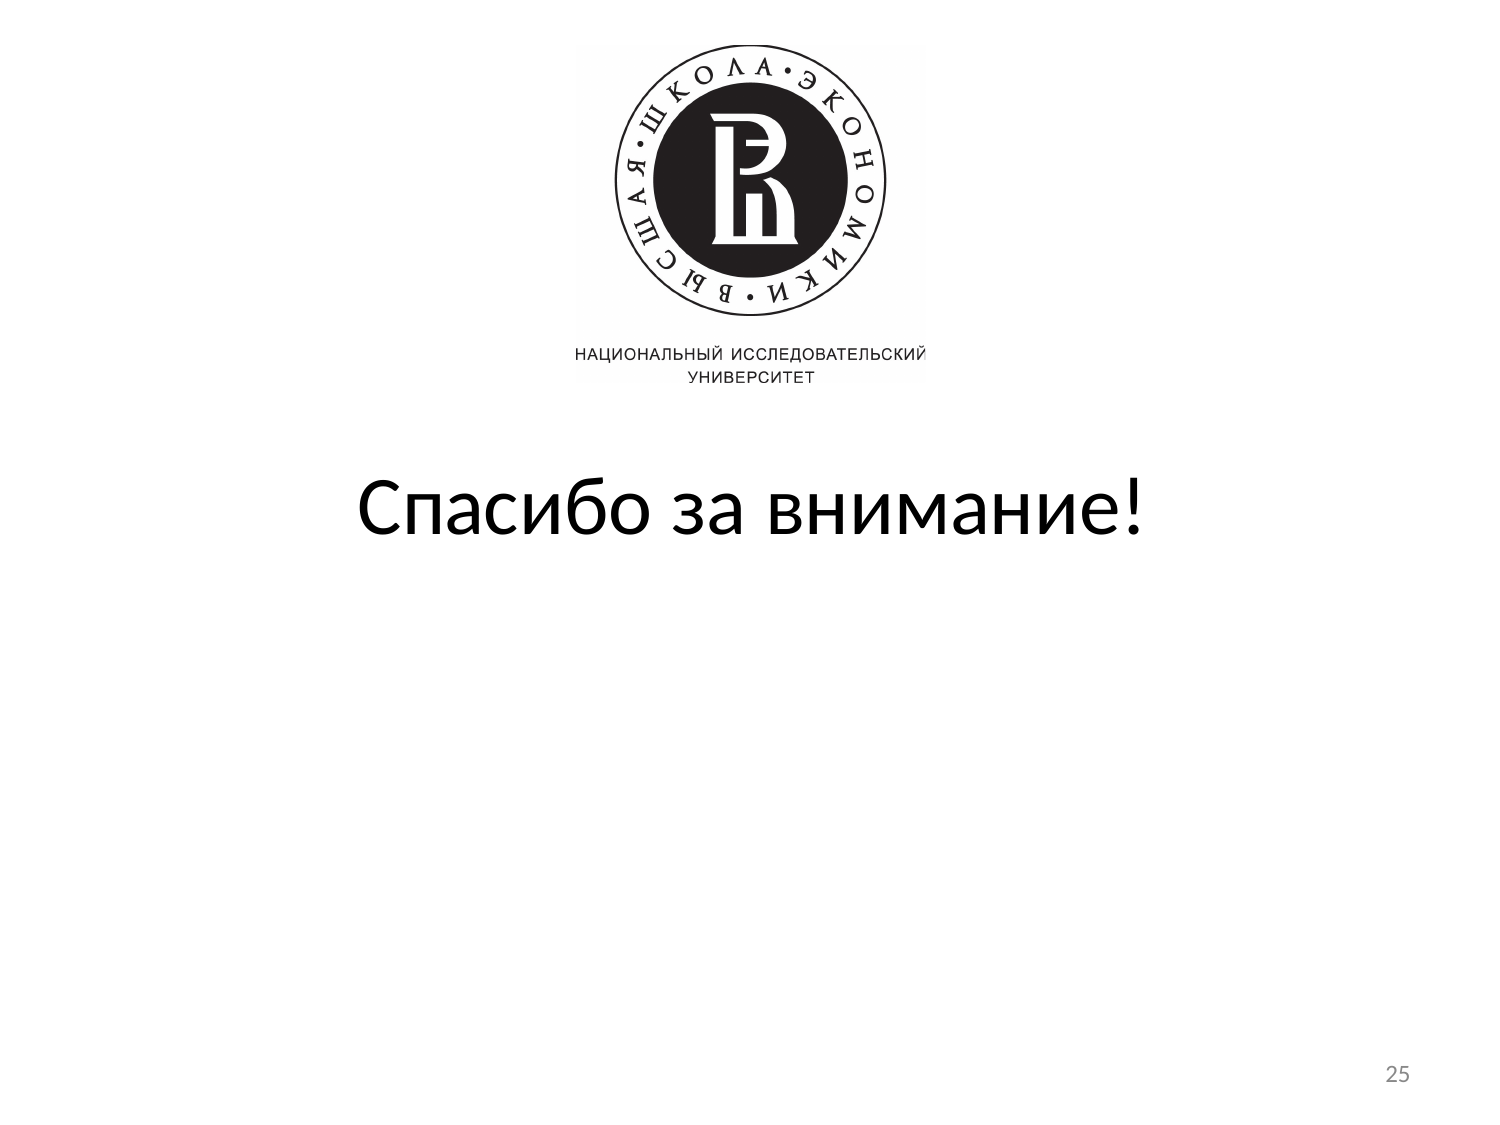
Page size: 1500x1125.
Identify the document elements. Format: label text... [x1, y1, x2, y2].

text_box Спасибо за внимание! [154, 450, 1349, 551]
slide_number 25 [1381, 1057, 1415, 1125]
text_box [576, 45, 926, 383]
